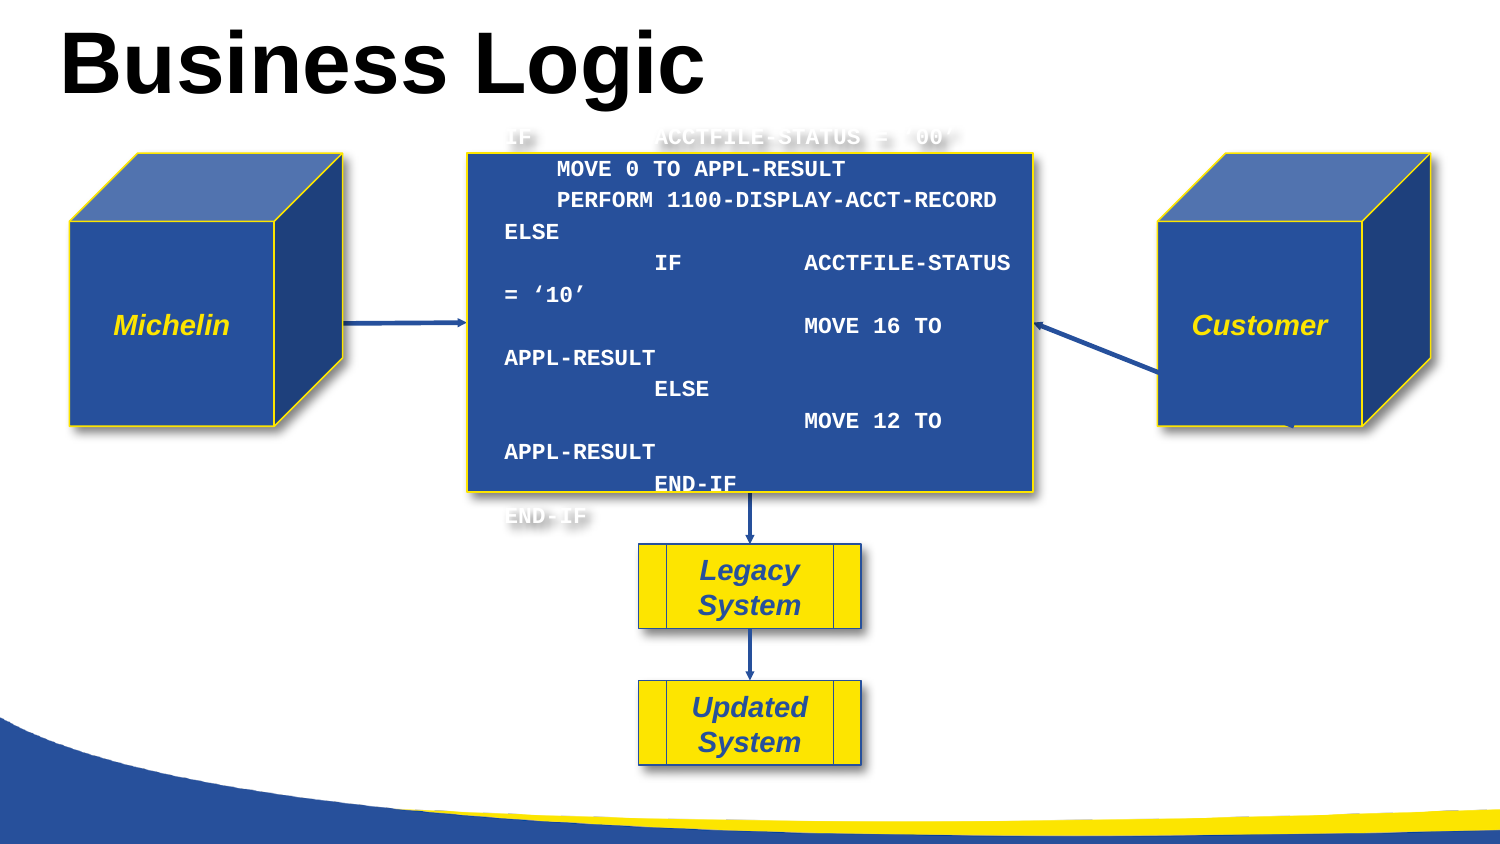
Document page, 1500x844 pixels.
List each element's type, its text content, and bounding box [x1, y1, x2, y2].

text_box Michelin [69, 153, 343, 427]
text_box IF ACCTFILE-STATUS = ‘00’ MOVE 0 TO APPL-RESULT PERFORM 1100-DISPLAY-ACCT-RECORD ELSE IF ACCTFILE-STATUS = ‘10’ MOVE 16 TO APPL-RESULT ELSE MOVE 12 TO APPL-RESULT END-IF END-IF [466, 153, 1033, 493]
text_box Legacy System [638, 544, 862, 629]
text_box Customer [1157, 153, 1431, 427]
text_box Updated System [638, 680, 862, 766]
text_box Business Logic [0, 0, 899, 117]
picture [0, 0, 1500, 844]
